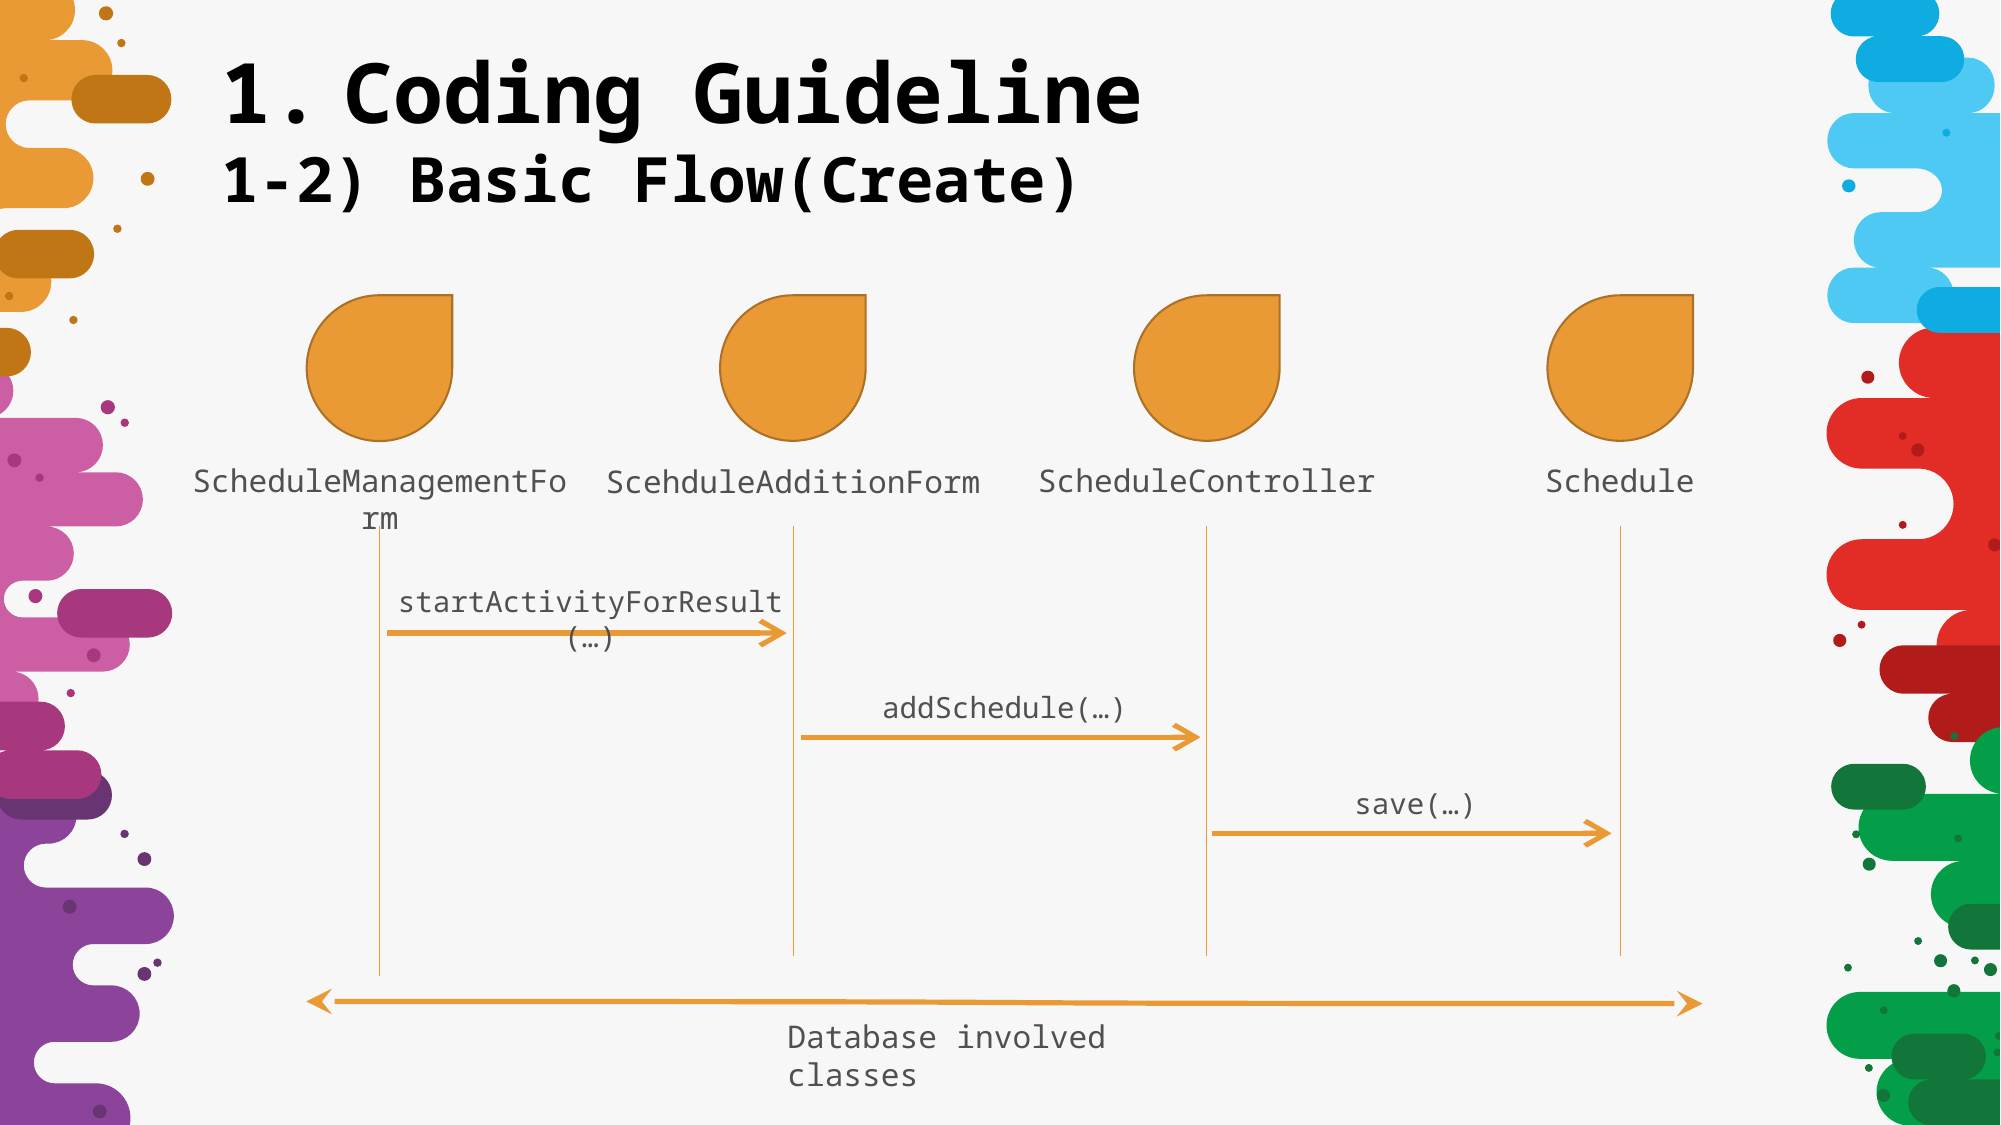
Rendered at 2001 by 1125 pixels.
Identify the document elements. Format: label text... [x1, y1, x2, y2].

text_box save(…) [1207, 778, 1619, 828]
text_box [1546, 294, 1695, 442]
text_box save(…) [1621, 778, 1629, 828]
text_box Database involved classes [772, 1010, 1237, 1100]
text_box save(…) [1202, 778, 1206, 828]
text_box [0, 0, 174, 1125]
text_box Schedule [1413, 453, 1826, 506]
text_box ScheduleManagementForm [174, 453, 587, 544]
text_box [305, 294, 454, 443]
text_box addSchedule(…) [794, 682, 1206, 732]
text_box ScehduleAdditionForm [586, 454, 999, 507]
text_box startActivityForResult(…) [380, 576, 793, 661]
text_box ScheduleController [999, 454, 1414, 507]
text_box [1133, 294, 1281, 442]
text_box addSchedule(…) [1207, 682, 1218, 732]
text_box startActivityForResult(…) [794, 576, 804, 661]
text_box [719, 294, 867, 442]
text_box Coding Guideline 1-2) Basic Flow(Create) [206, 32, 1727, 223]
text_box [1826, 0, 2000, 1125]
